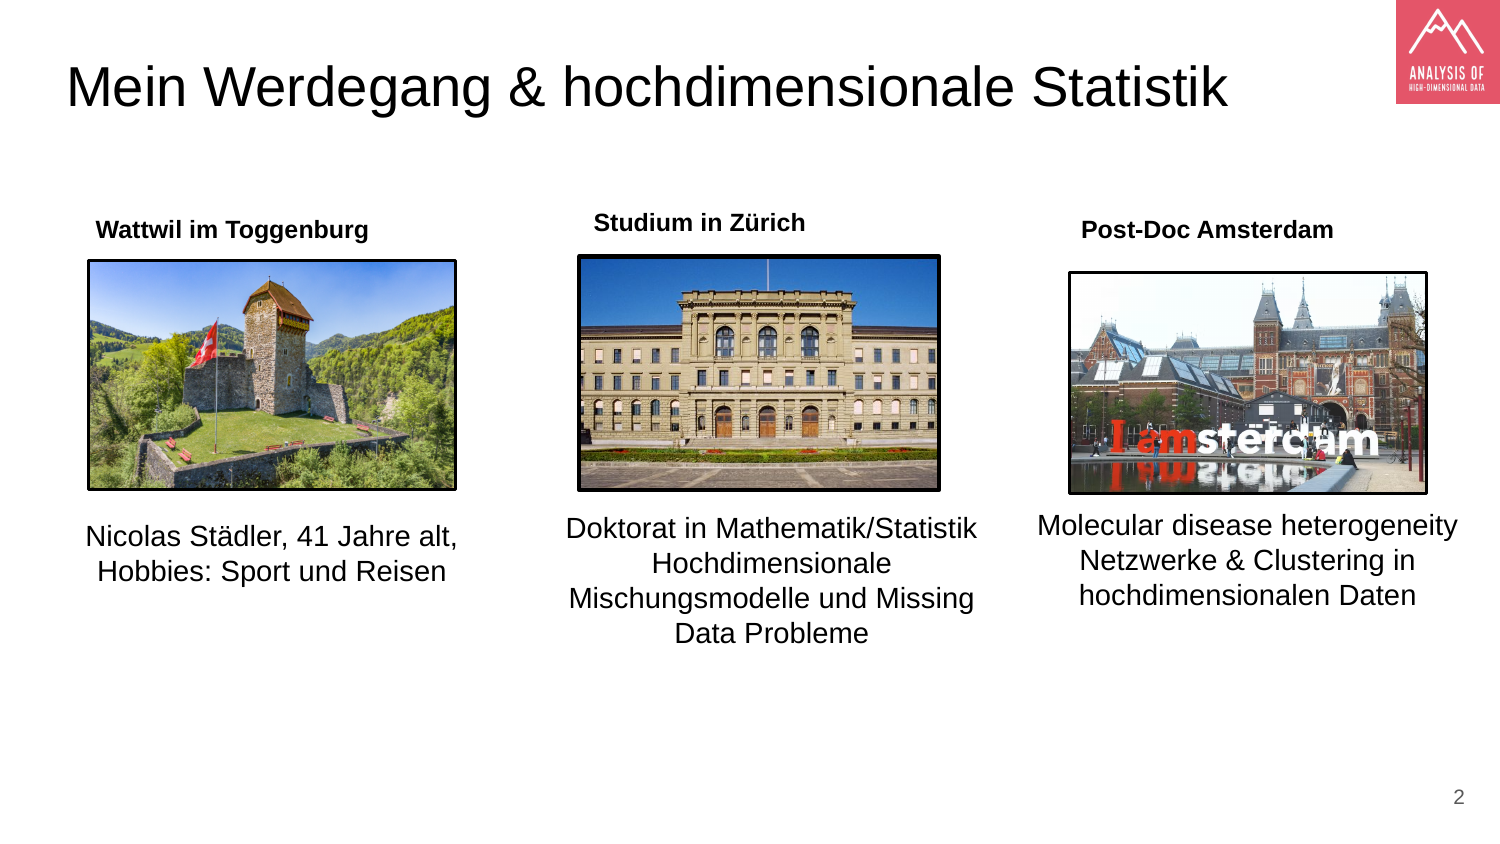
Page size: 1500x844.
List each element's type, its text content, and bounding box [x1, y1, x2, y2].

slide_number ‹#› [1389, 764, 1480, 830]
text_box Nicolas Städler, 41 Jahre alt, Hobbies: Sport und Reisen [66, 511, 478, 593]
picture [89, 261, 455, 488]
text_box Wattwil im Toggenburg [65, 208, 401, 250]
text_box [999, 207, 1497, 629]
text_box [547, 258, 997, 658]
picture [1396, 0, 1500, 104]
title Mein Werdegang & hochdimensionale Statistik [51, 40, 1449, 135]
text_box Studium in Zürich [582, 200, 918, 242]
